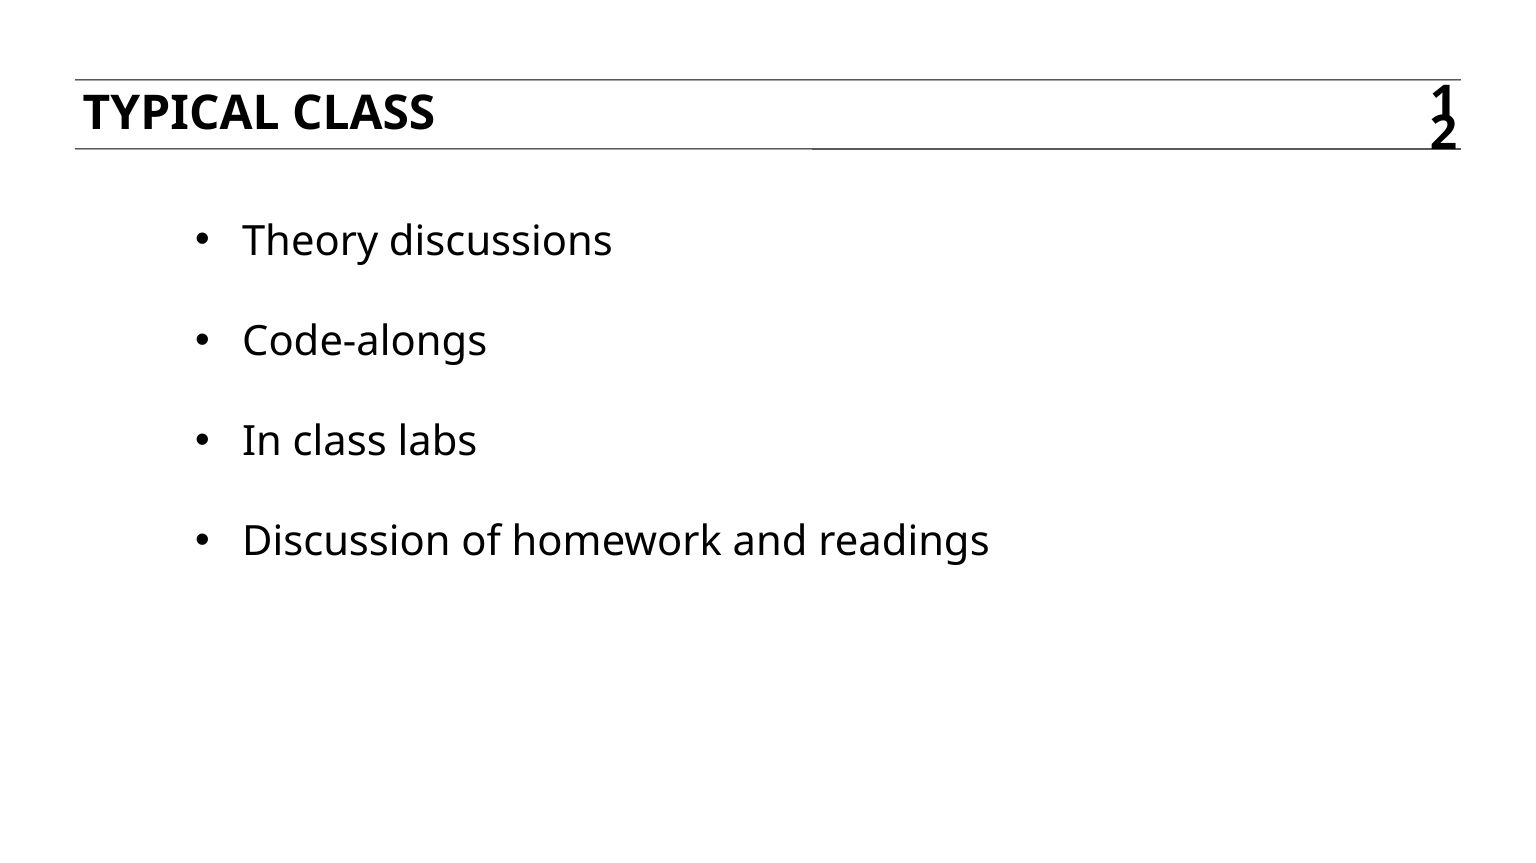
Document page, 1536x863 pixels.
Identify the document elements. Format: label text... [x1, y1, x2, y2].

text_box Theory discussions Code-alongs In class labs Discussion of homework and readings [180, 206, 1306, 572]
slide_number 12 [1419, 86, 1461, 138]
list Typical Class [67, 81, 1118, 132]
